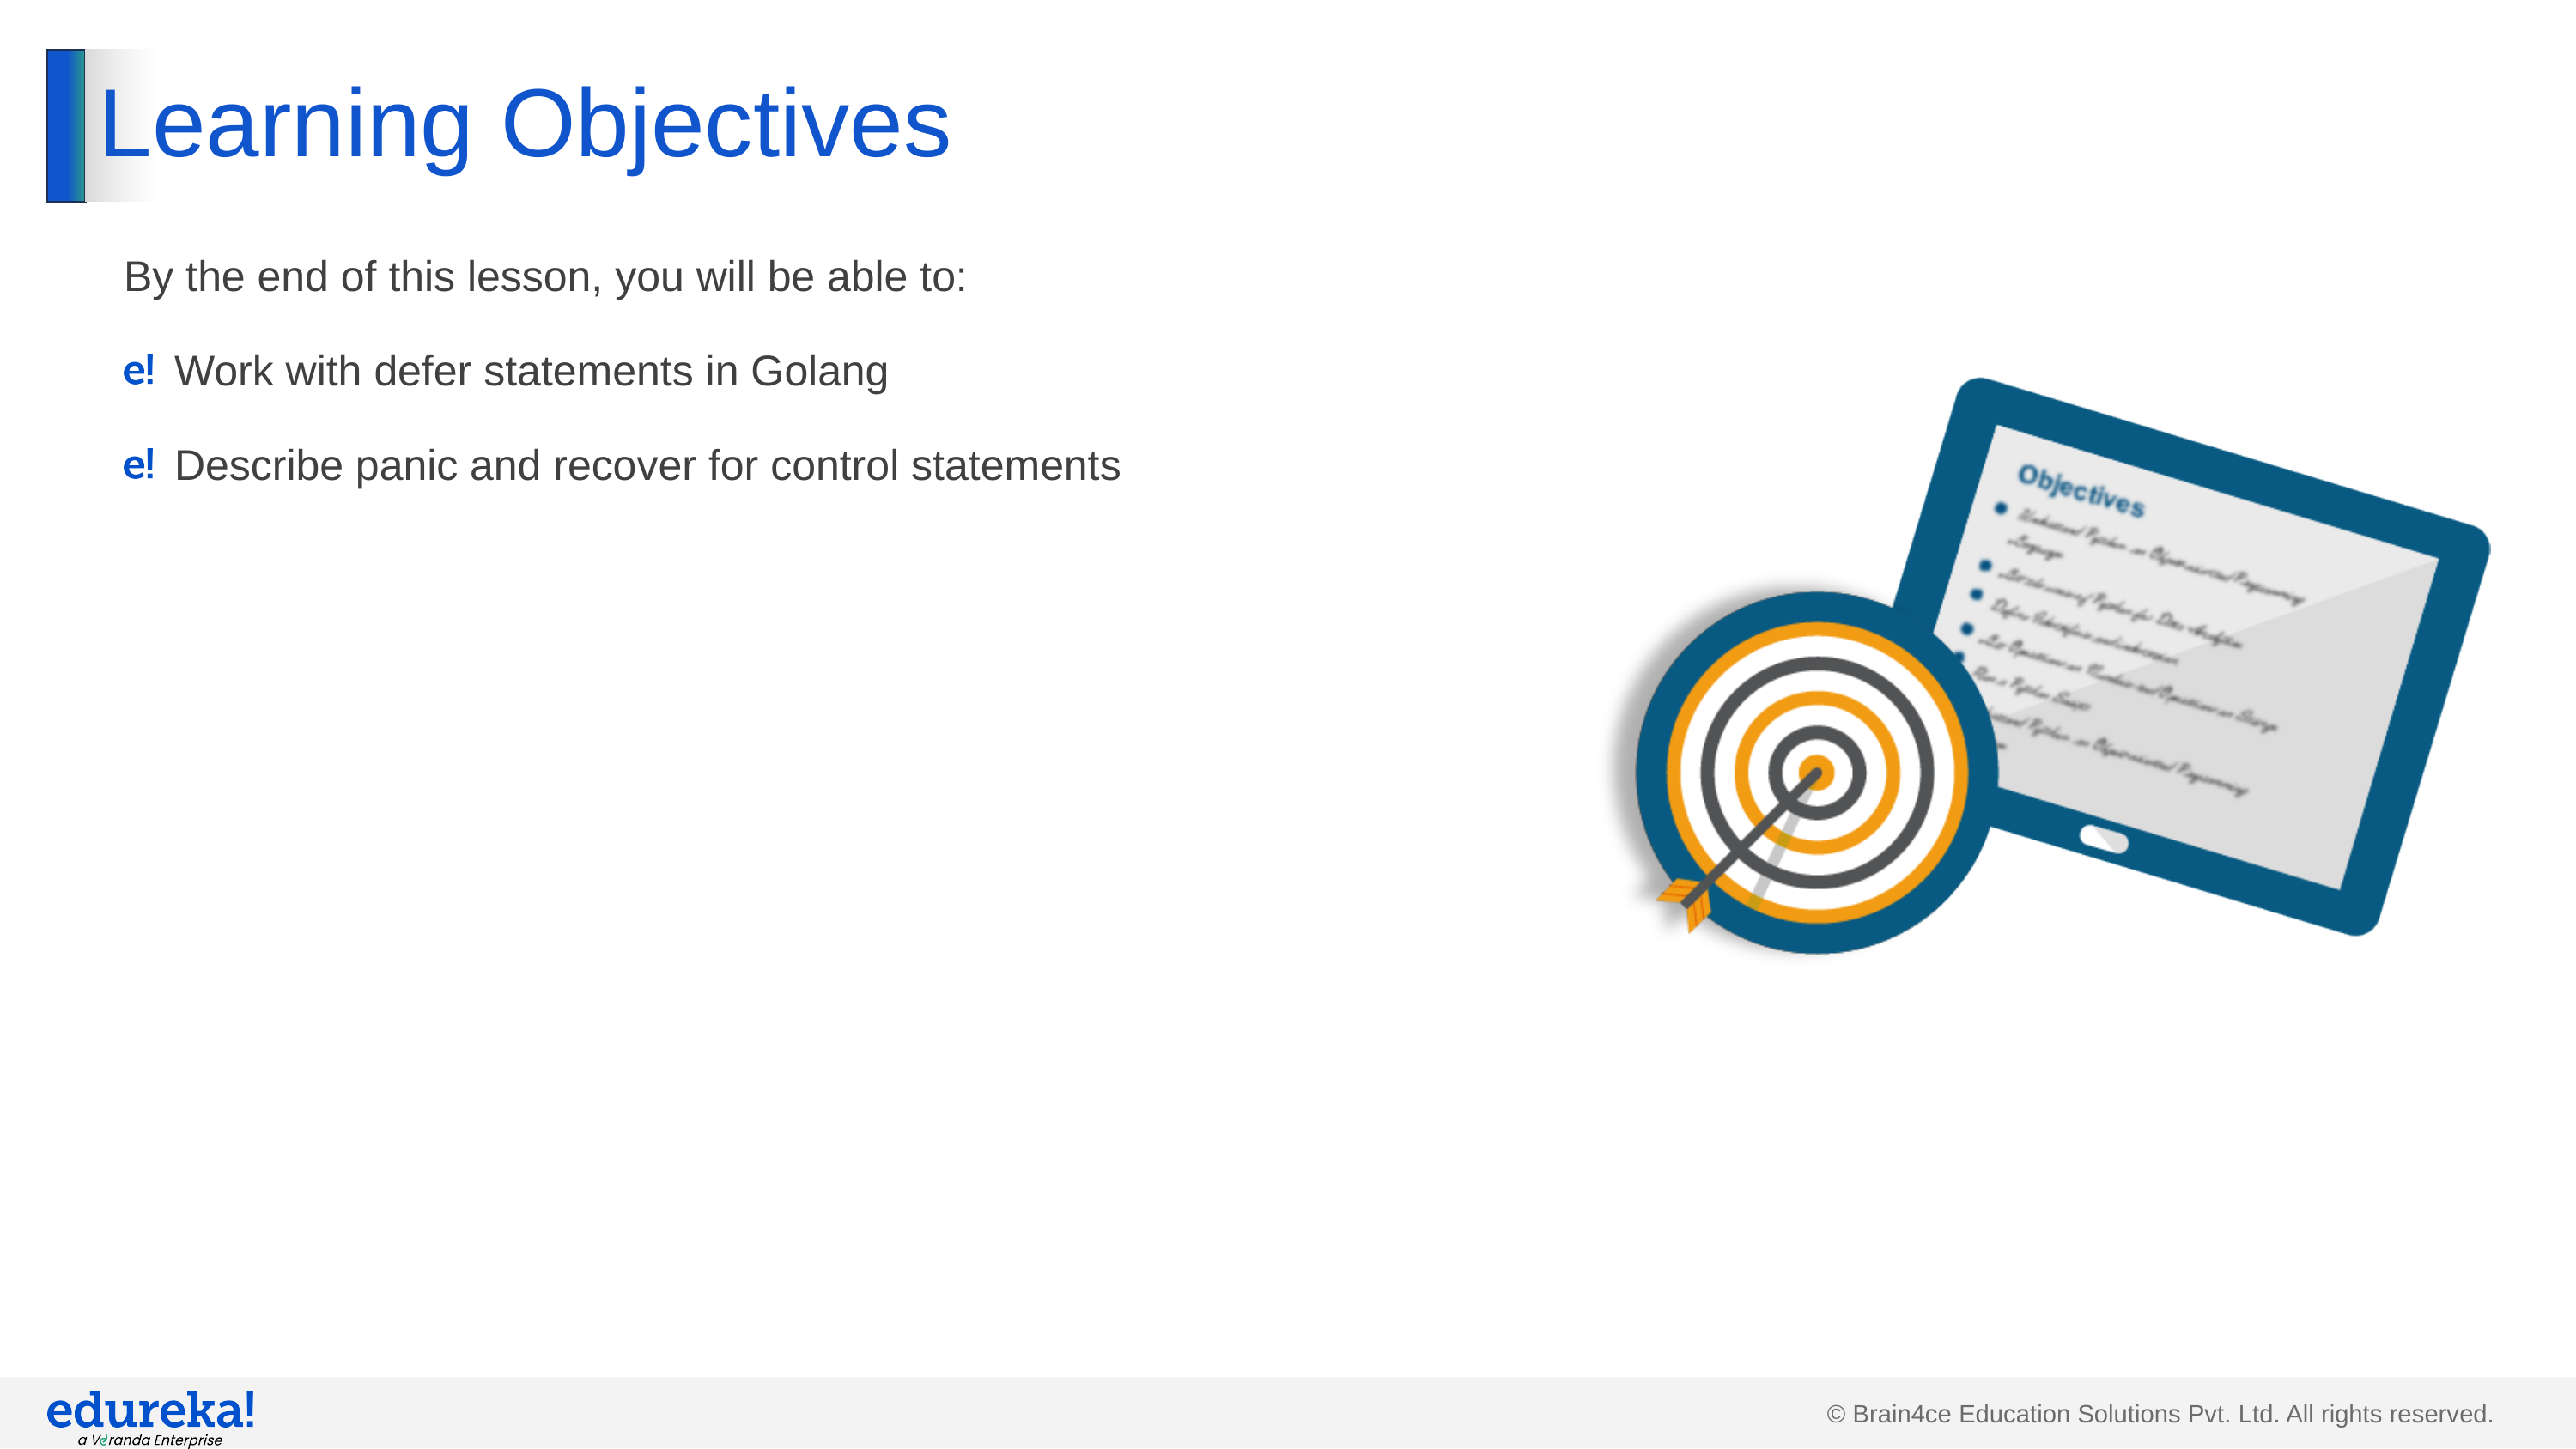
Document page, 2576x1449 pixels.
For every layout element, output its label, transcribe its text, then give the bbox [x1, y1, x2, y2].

list By the end of this lesson, you will be able to: Work with defer statements in Golang Describe panic and recover for control statements [85, 242, 2491, 1332]
picture [124, 354, 153, 385]
title Learning Objectives [85, 49, 2491, 202]
picture [47, 1391, 253, 1449]
picture [124, 448, 153, 479]
